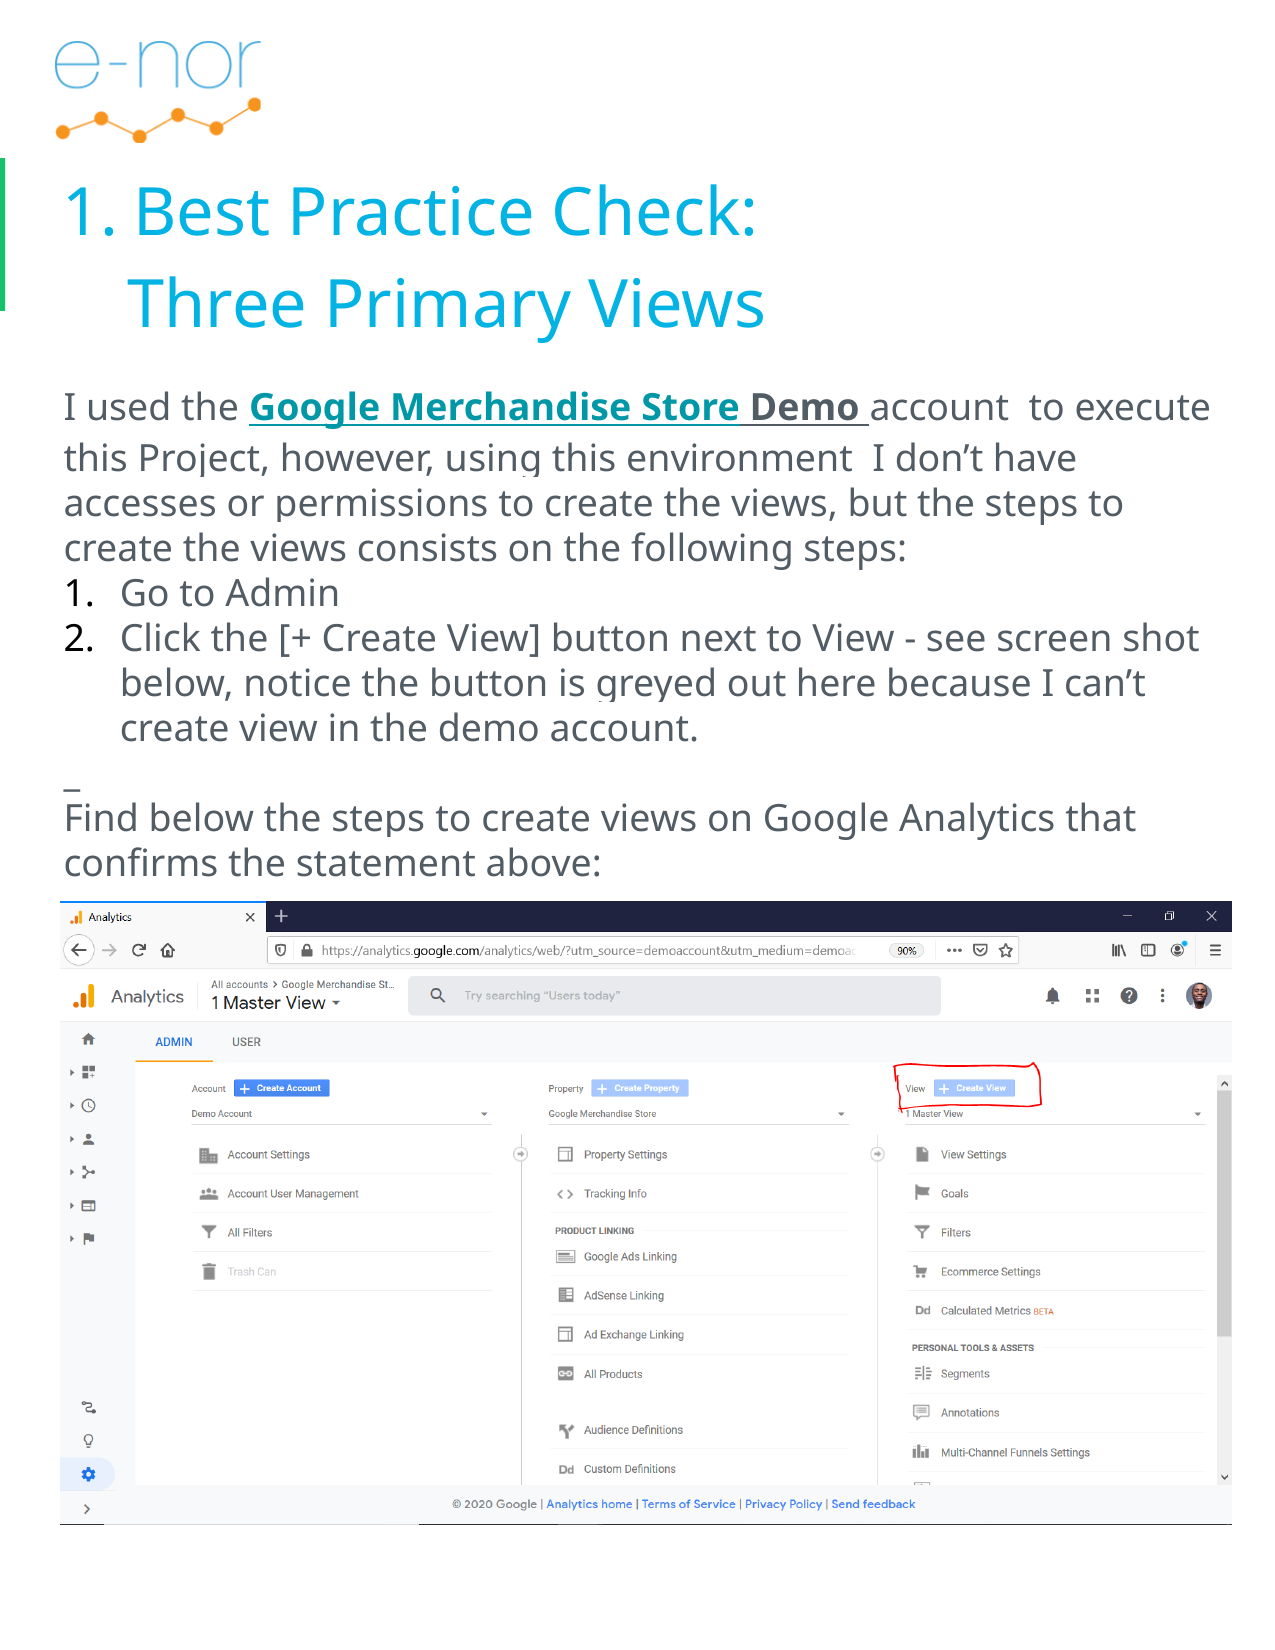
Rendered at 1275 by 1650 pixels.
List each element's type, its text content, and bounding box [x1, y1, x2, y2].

picture [55, 41, 261, 143]
text_box I used the Google Merchandise Store Demo account to execute this Project, however, using this environment I don’t have accesses or permissions to create the views, but the steps to create the views consists on the following steps: Go to Admin Click the [+ Create View] button next to View - see screen shot below, notice the button is greyed out here because I can’t create view in the demo account. _ Find below the steps to create views on Google Analytics that confirms the statement above: [48, 368, 1232, 1525]
title Best Practice Check: Three Primary Views [43, 157, 1232, 341]
picture [59, 901, 1232, 1526]
